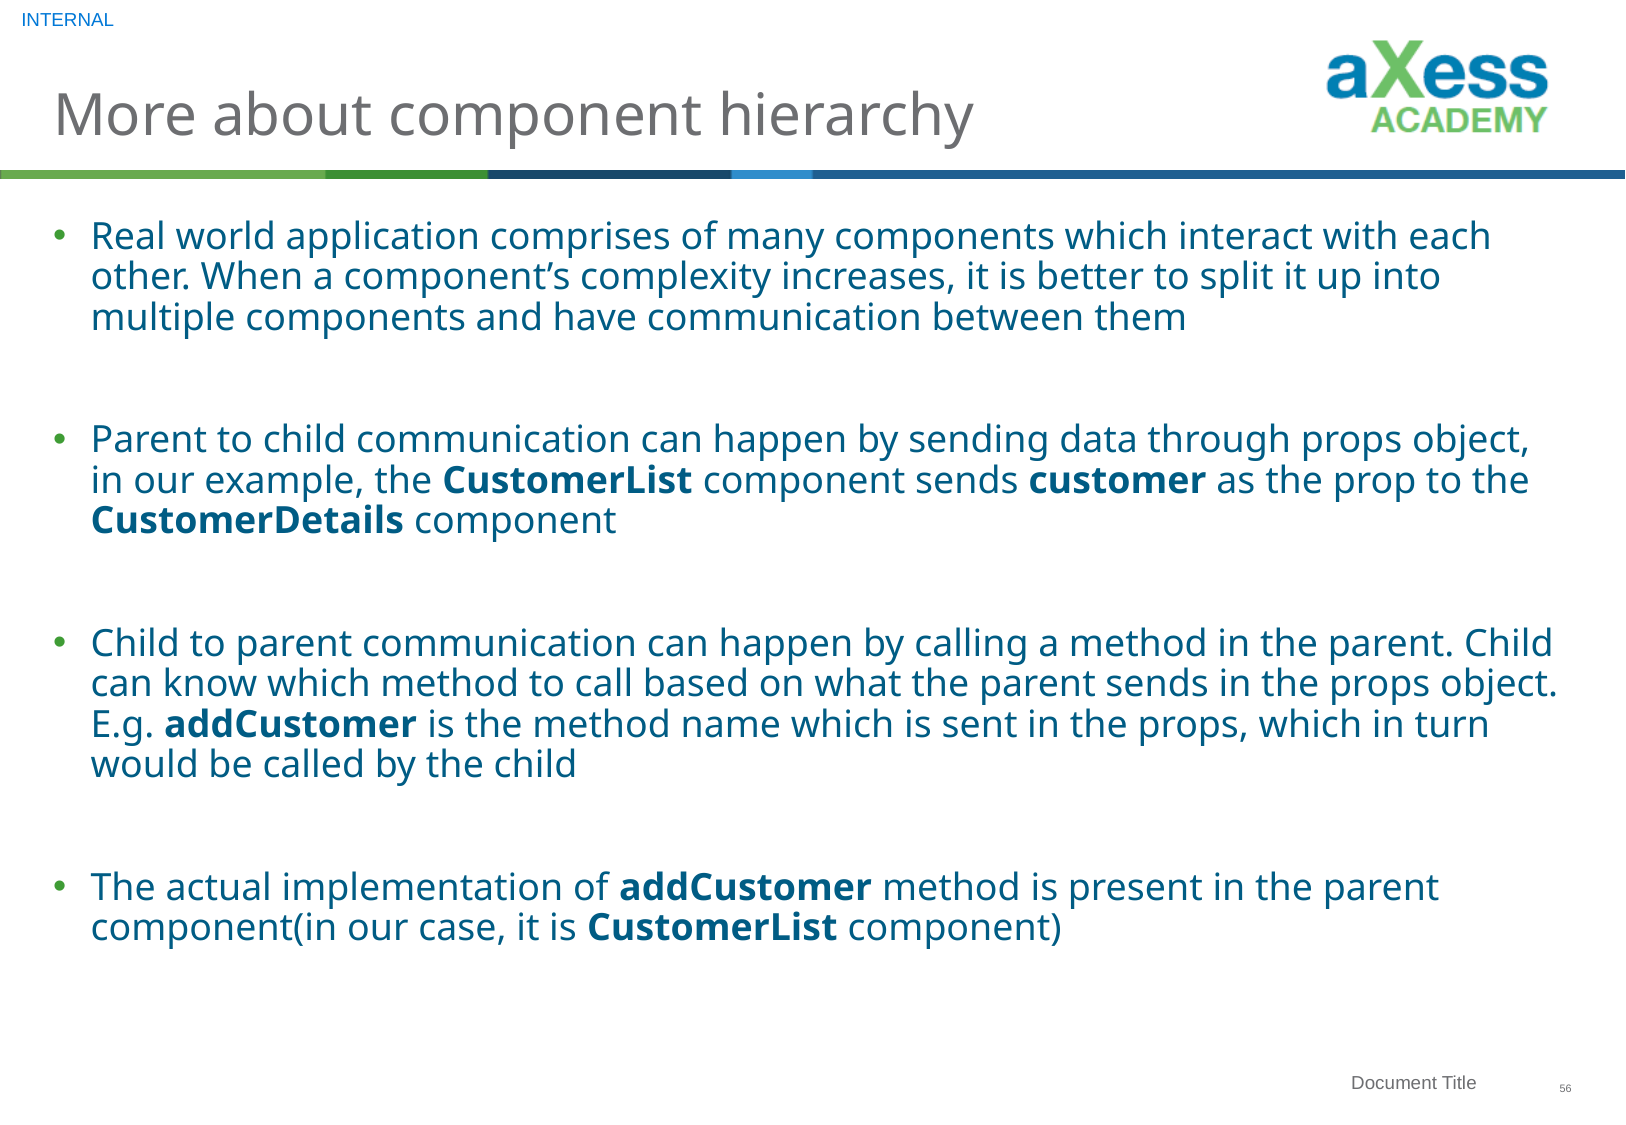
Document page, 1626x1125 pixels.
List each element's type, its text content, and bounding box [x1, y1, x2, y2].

picture [1288, 30, 1574, 147]
title More about component hierarchy [53, 32, 1573, 148]
picture [0, 170, 1625, 179]
list Real world application comprises of many components which interact with each other. When a component’s complexity increases, it is better to split it up into multiple components and have communication between them Parent to child communication can happen by sending data through props object, in our example, the CustomerList component sends customer as the prop to the CustomerDetails component Child to parent communication can happen by calling a method in the parent. Child can know which method to call based on what the parent sends in the props object. E.g. addCustomer is the method name which is sent in the props, which in turn would be called by the child The actual implementation of addCustomer method is present in the parent component(in our case, it is CustomerList component) [53, 217, 1573, 1013]
